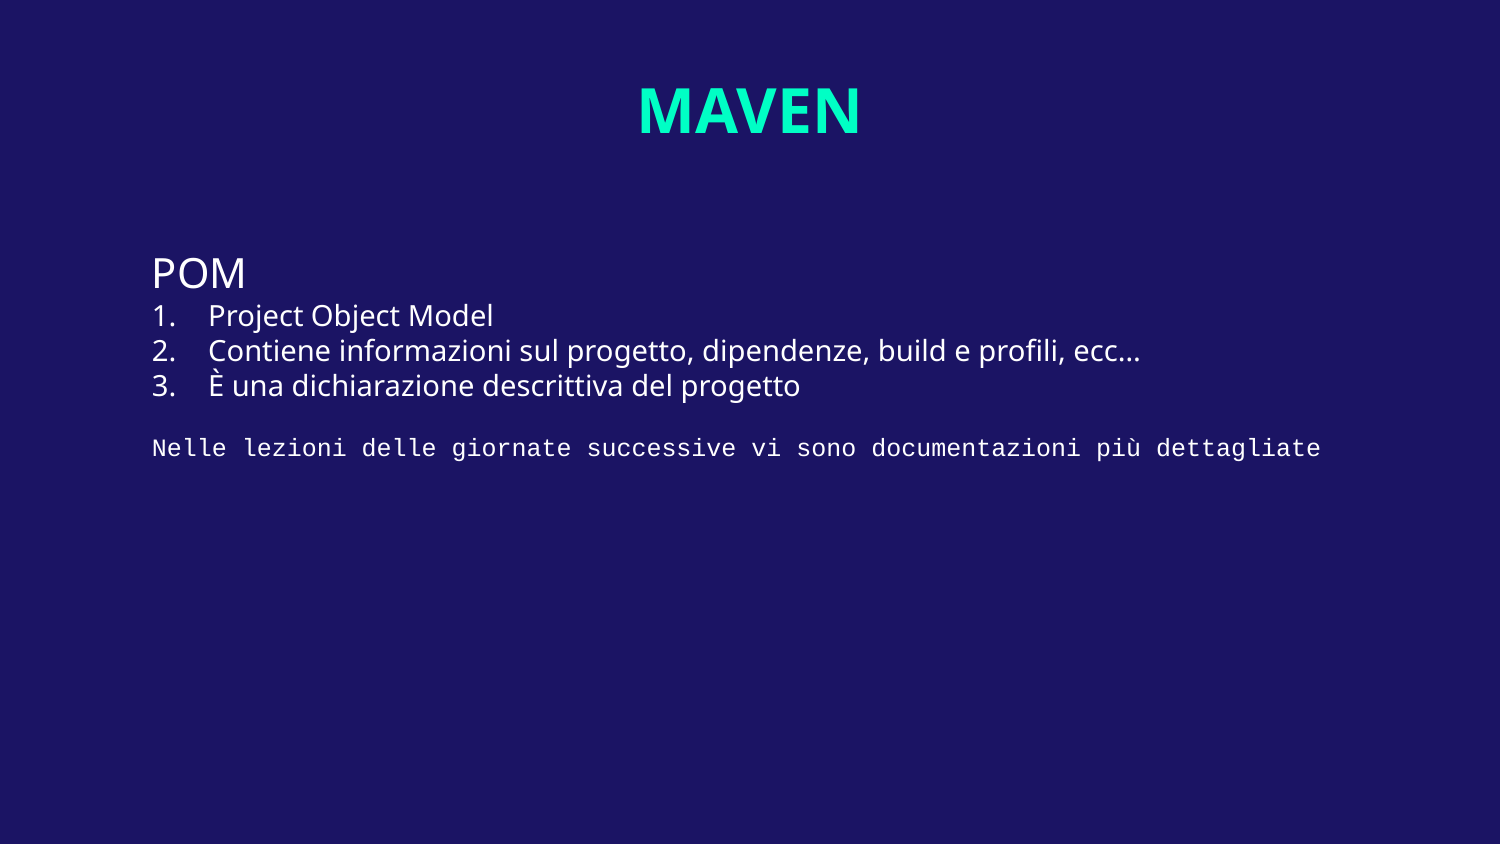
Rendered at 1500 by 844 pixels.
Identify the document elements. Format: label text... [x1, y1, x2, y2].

subtitle POM Project Object Model Contiene informazioni sul progetto, dipendenze, build e profili, ecc… È una dichiarazione descrittiva del progetto Nelle lezioni delle giornate successive vi sono documentazioni più dettagliate [118, 232, 1382, 727]
title MAVEN [209, 56, 1291, 232]
